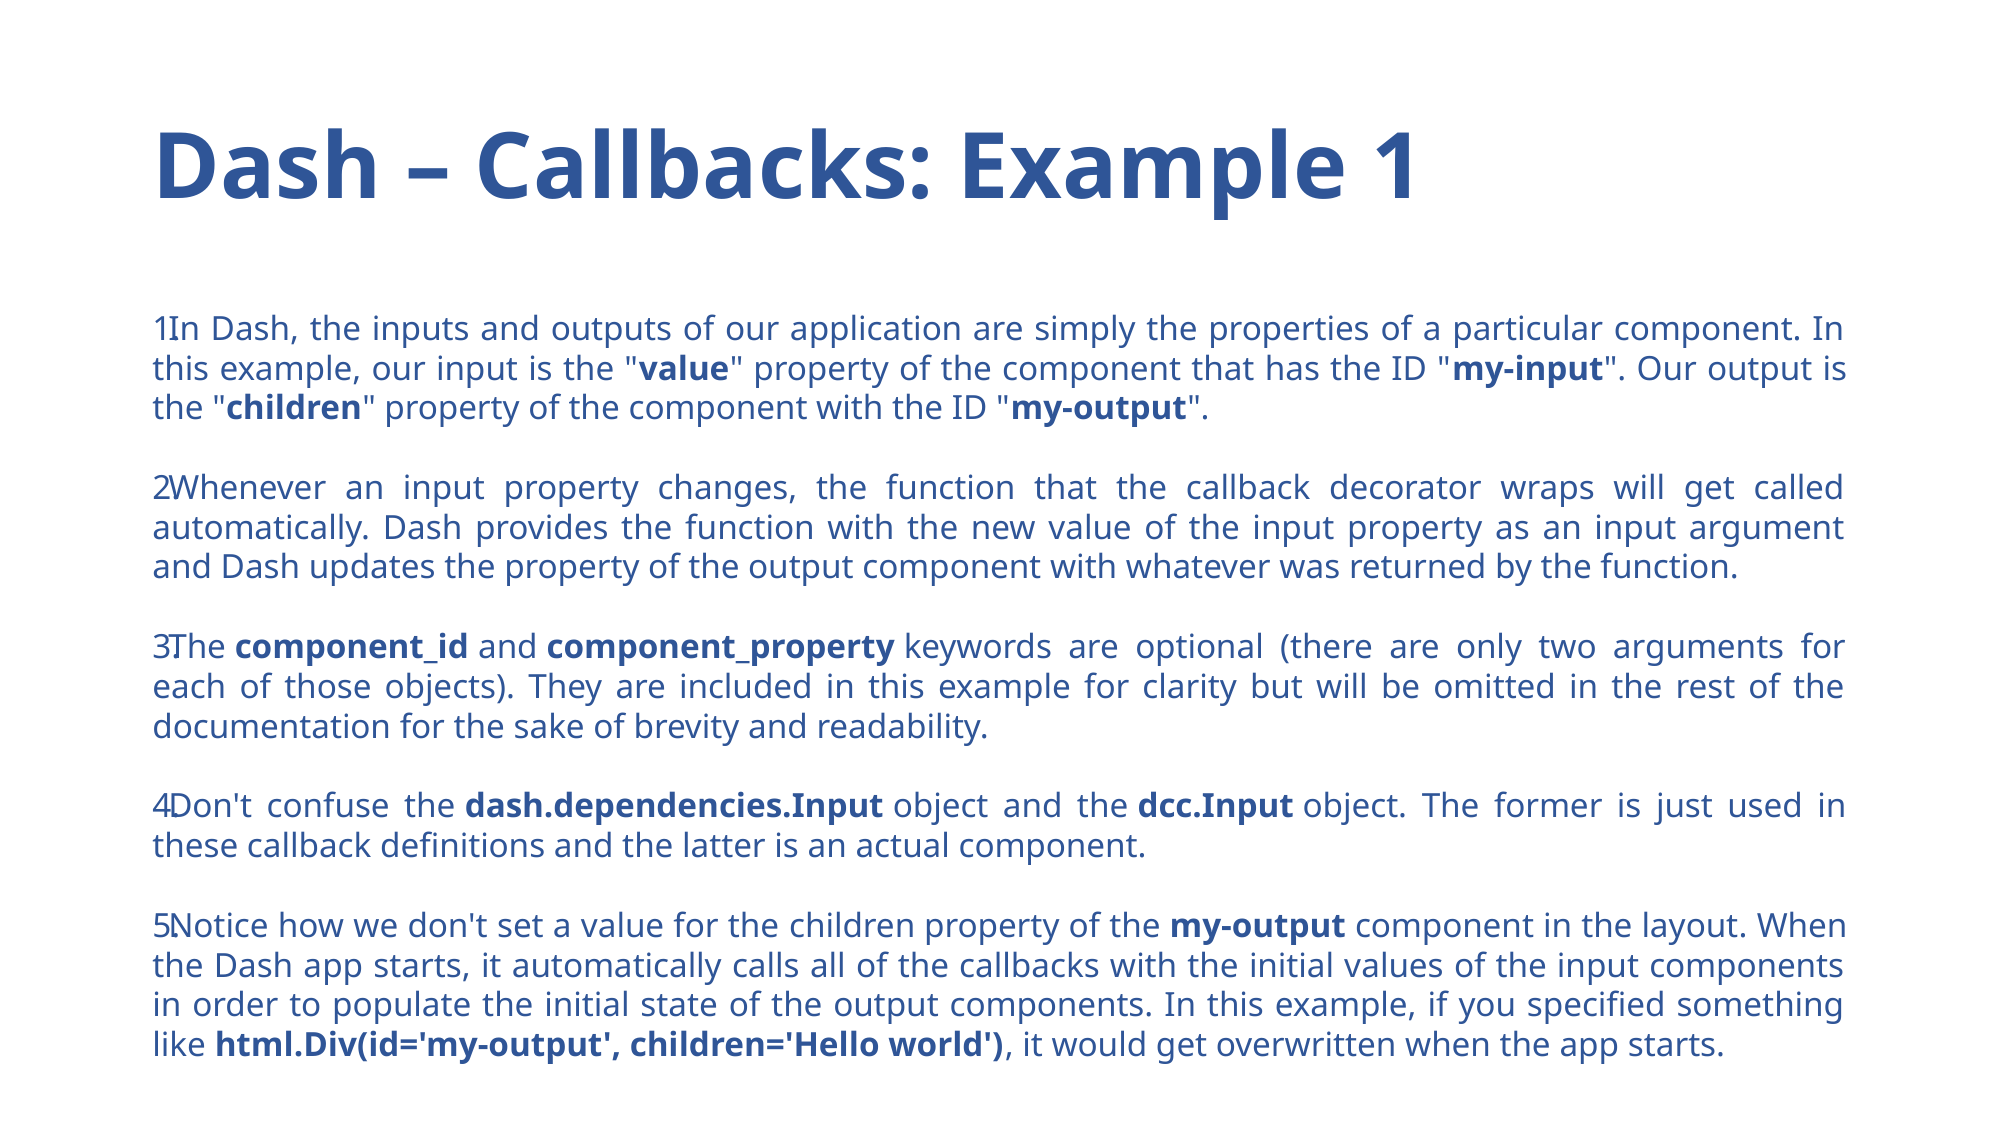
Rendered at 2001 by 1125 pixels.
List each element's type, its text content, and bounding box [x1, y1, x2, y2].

list In Dash, the inputs and outputs of our application are simply the properties of a particular component. In this example, our input is the "value" property of the component that has the ID "my-input". Our output is the "children" property of the component with the ID "my-output". Whenever an input property changes, the function that the callback decorator wraps will get called automatically. Dash provides the function with the new value of the input property as an input argument and Dash updates the property of the output component with whatever was returned by the function. The component_id and component_property keywords are optional (there are only two arguments for each of those objects). They are included in this example for clarity but will be omitted in the rest of the documentation for the sake of brevity and readability. Don't confuse the dash.dependencies.Input object and the dcc.Input object. The former is just used in these callback definitions and the latter is an actual component. Notice how we don't set a value for the children property of the my-output component in the layout. When the Dash app starts, it automatically calls all of the callbacks with the initial values of the input components in order to populate the initial state of the output components. In this example, if you specified something like html.Div(id='my-output', children='Hello world'), it would get overwritten when the app starts. [137, 299, 1863, 1084]
title Dash – Callbacks: Example 1 [137, 59, 1863, 278]
